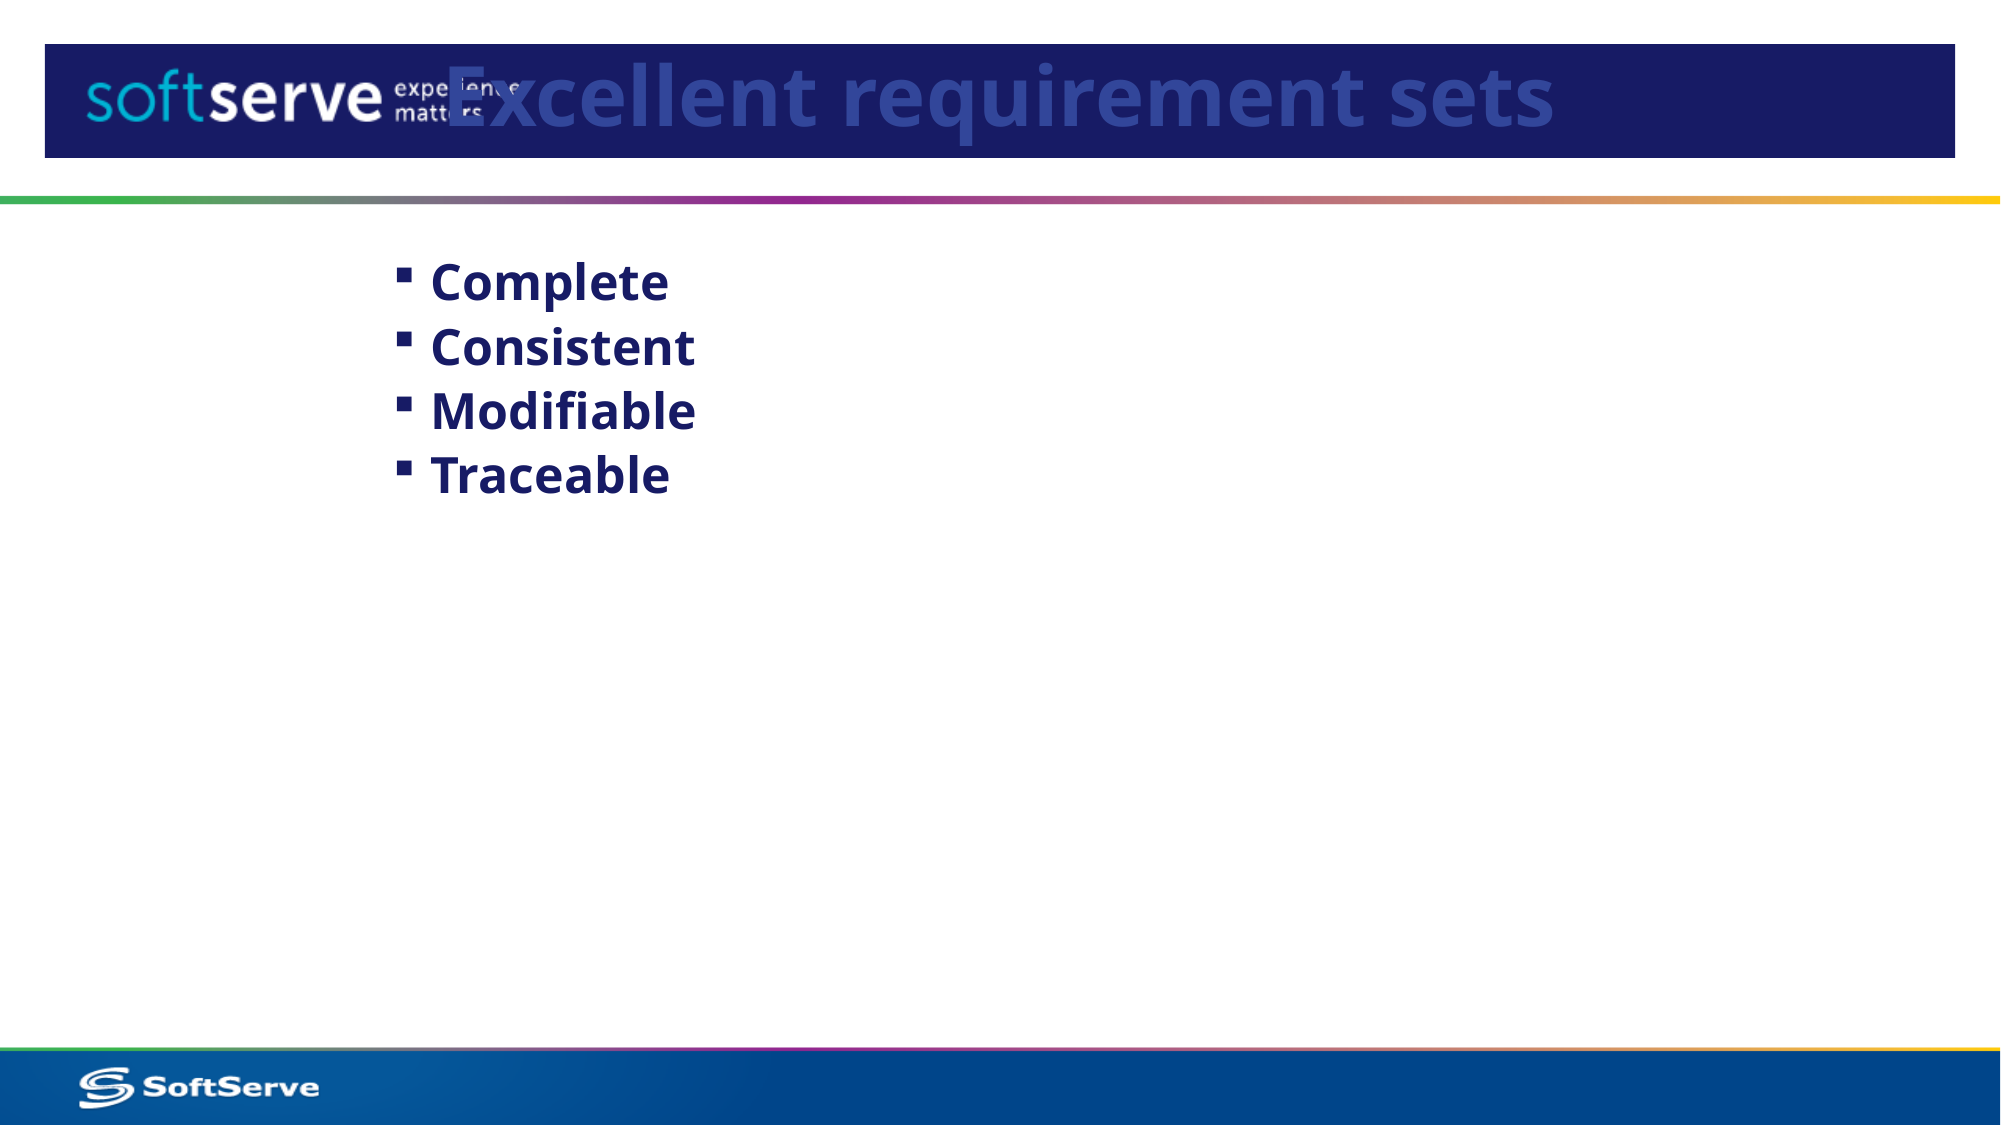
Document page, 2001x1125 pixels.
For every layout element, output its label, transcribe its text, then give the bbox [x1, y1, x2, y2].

title Excellent requirement sets [99, 24, 1900, 175]
list Complete Consistent Modifiable Traceable [302, 249, 1680, 825]
picture [0, 0, 2001, 1125]
